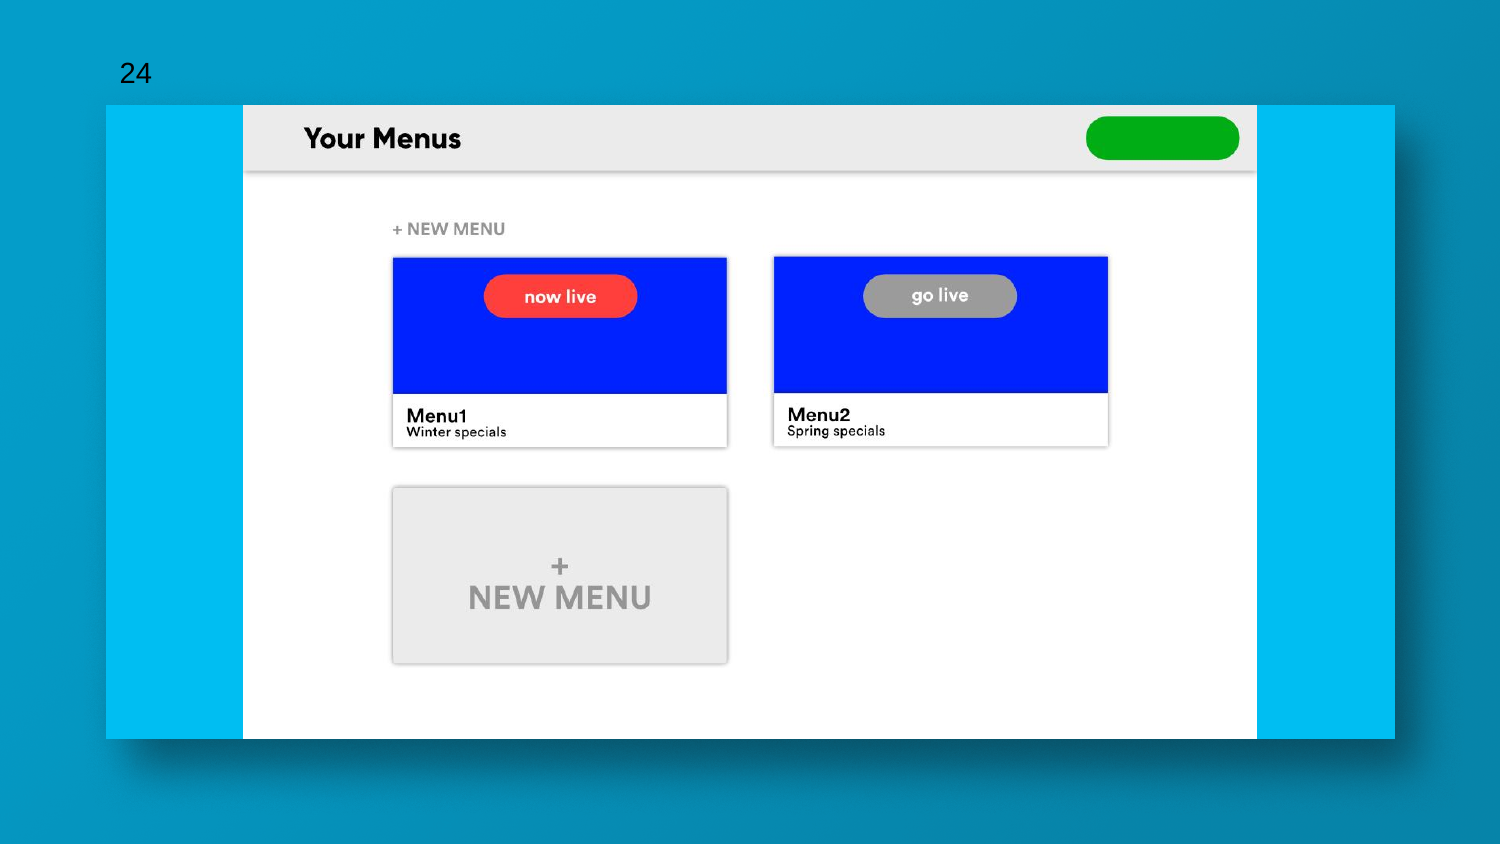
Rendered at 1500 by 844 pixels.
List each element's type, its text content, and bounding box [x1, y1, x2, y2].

slide_number ‹#› [104, 0, 1395, 105]
picture [244, 106, 1256, 738]
